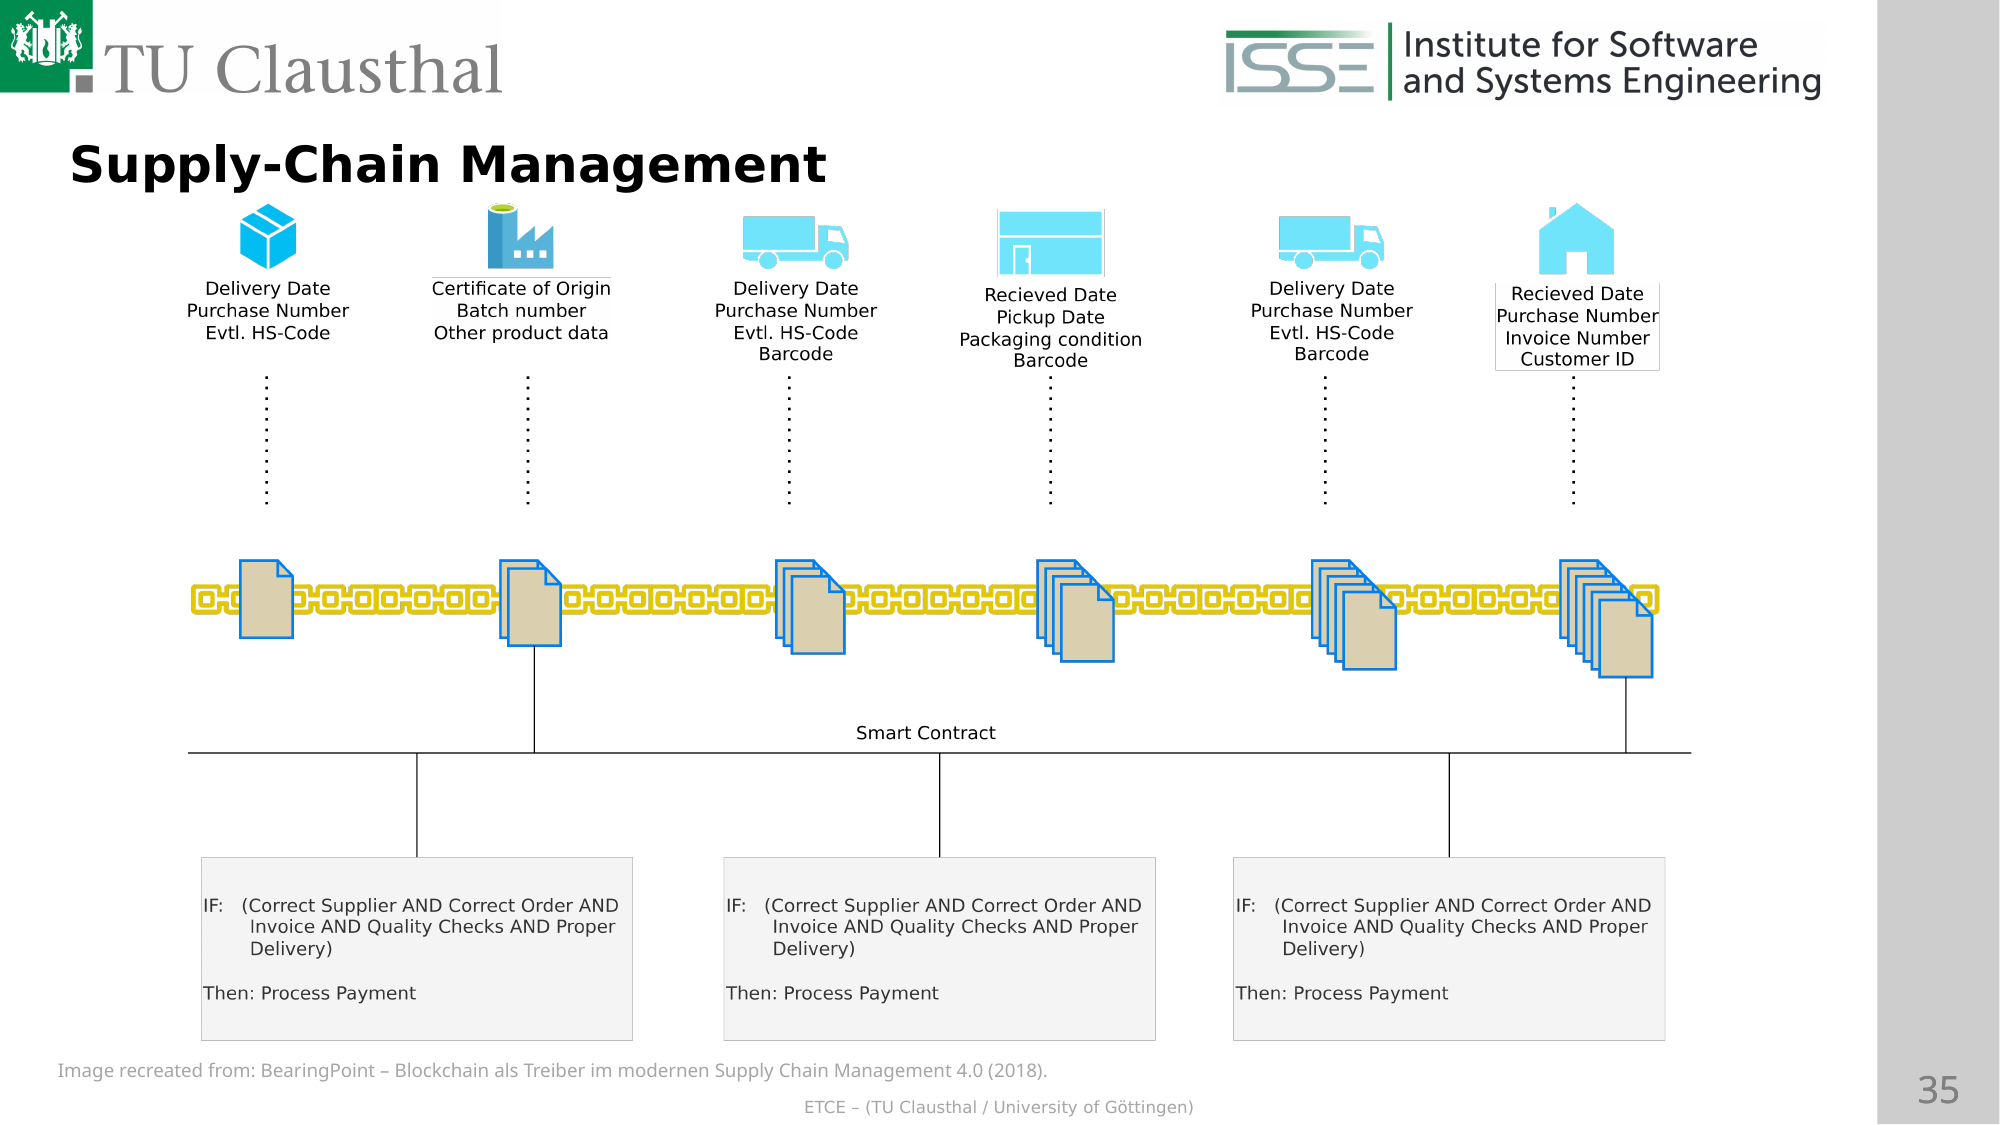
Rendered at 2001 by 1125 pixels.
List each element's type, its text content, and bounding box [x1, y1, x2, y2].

text_box Supply-Chain Management [54, 125, 1819, 208]
picture [1218, 22, 1826, 107]
picture [186, 199, 1693, 1041]
picture [0, 0, 502, 93]
text_box Image recreated from: BearingPoint – Blockchain als Treiber im modernen Supply Chain Management 4.0 (2018). [43, 1051, 1233, 1089]
